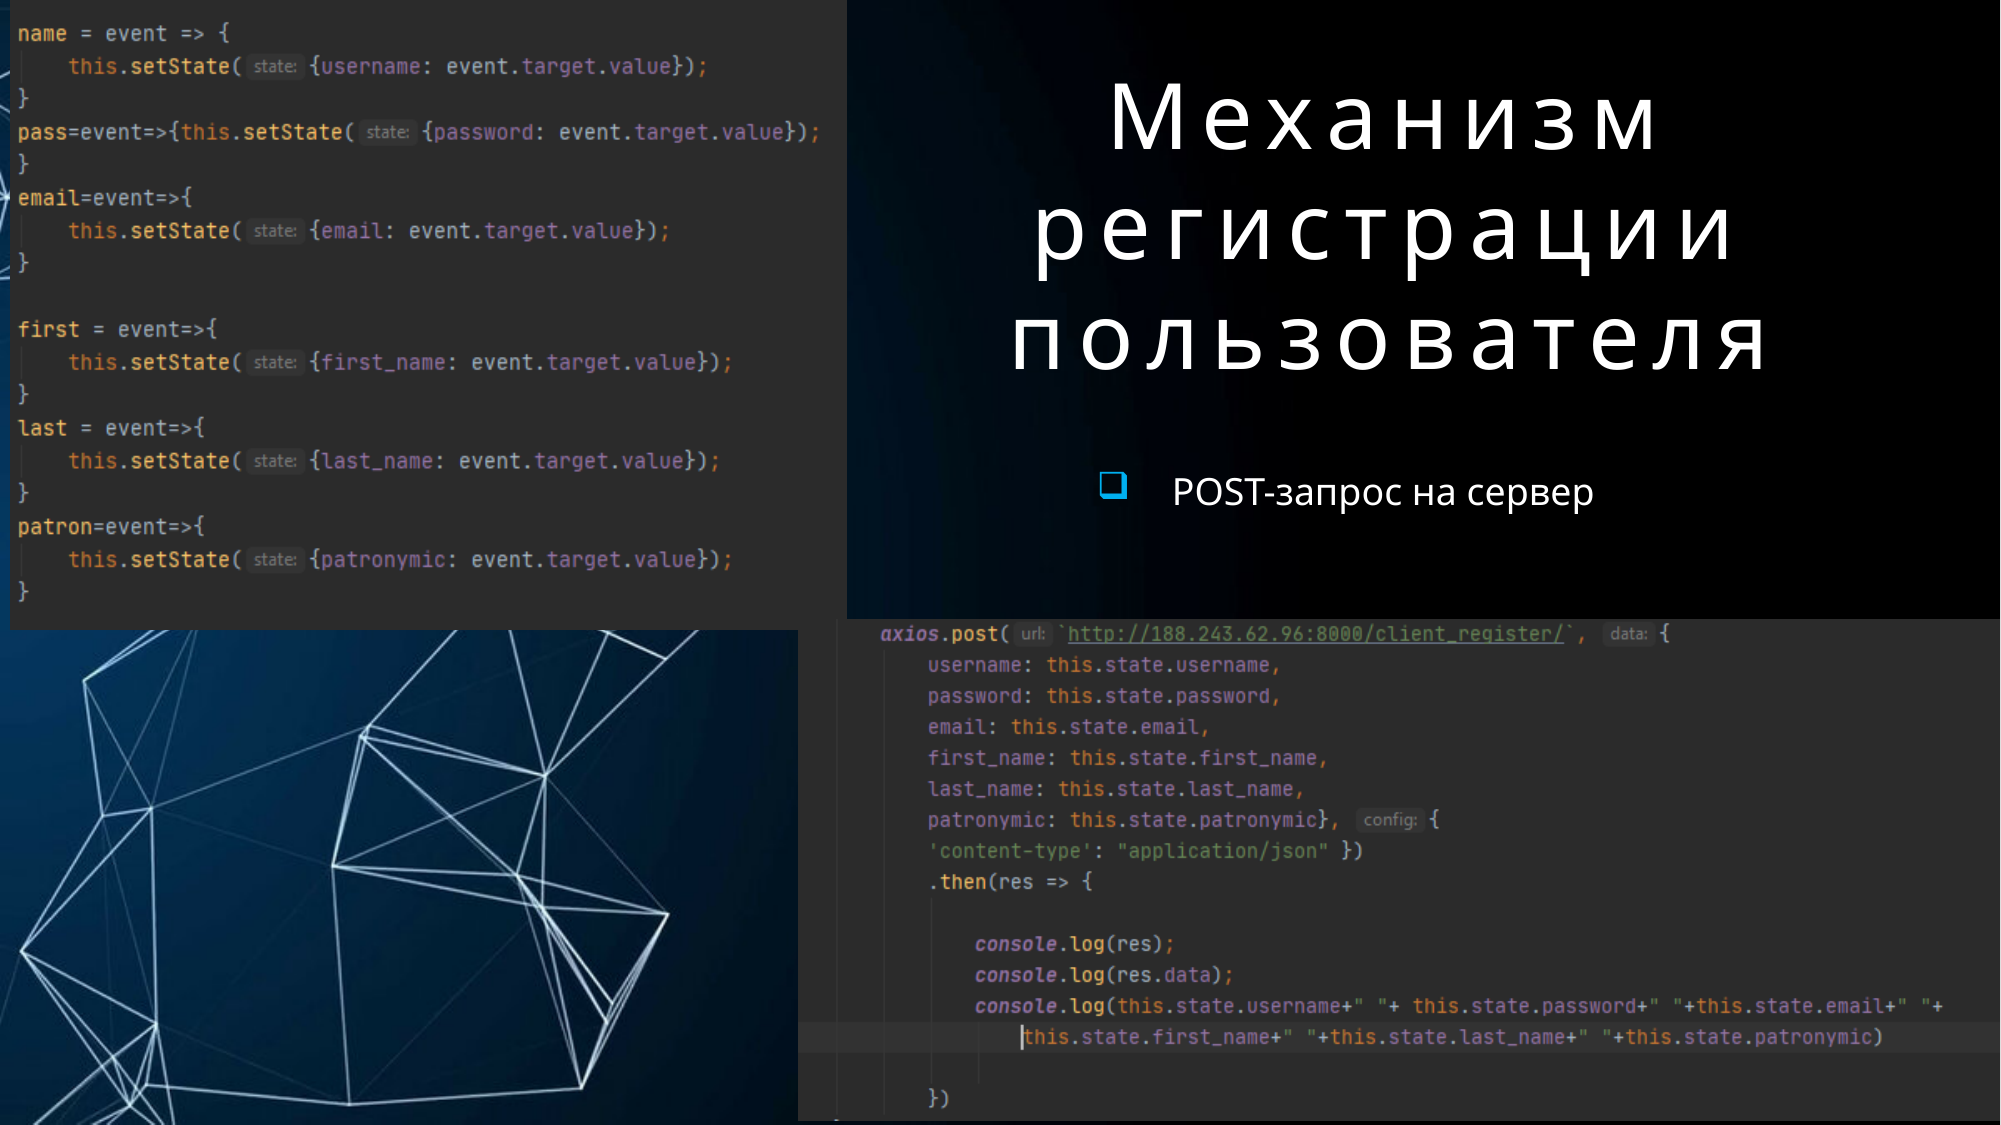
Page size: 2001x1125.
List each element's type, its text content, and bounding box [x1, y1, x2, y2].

text_box POST-запрос на сервер [1082, 460, 2000, 521]
picture [0, 0, 2001, 1125]
text_box Механизм регистрации пользователя [847, 50, 1932, 314]
